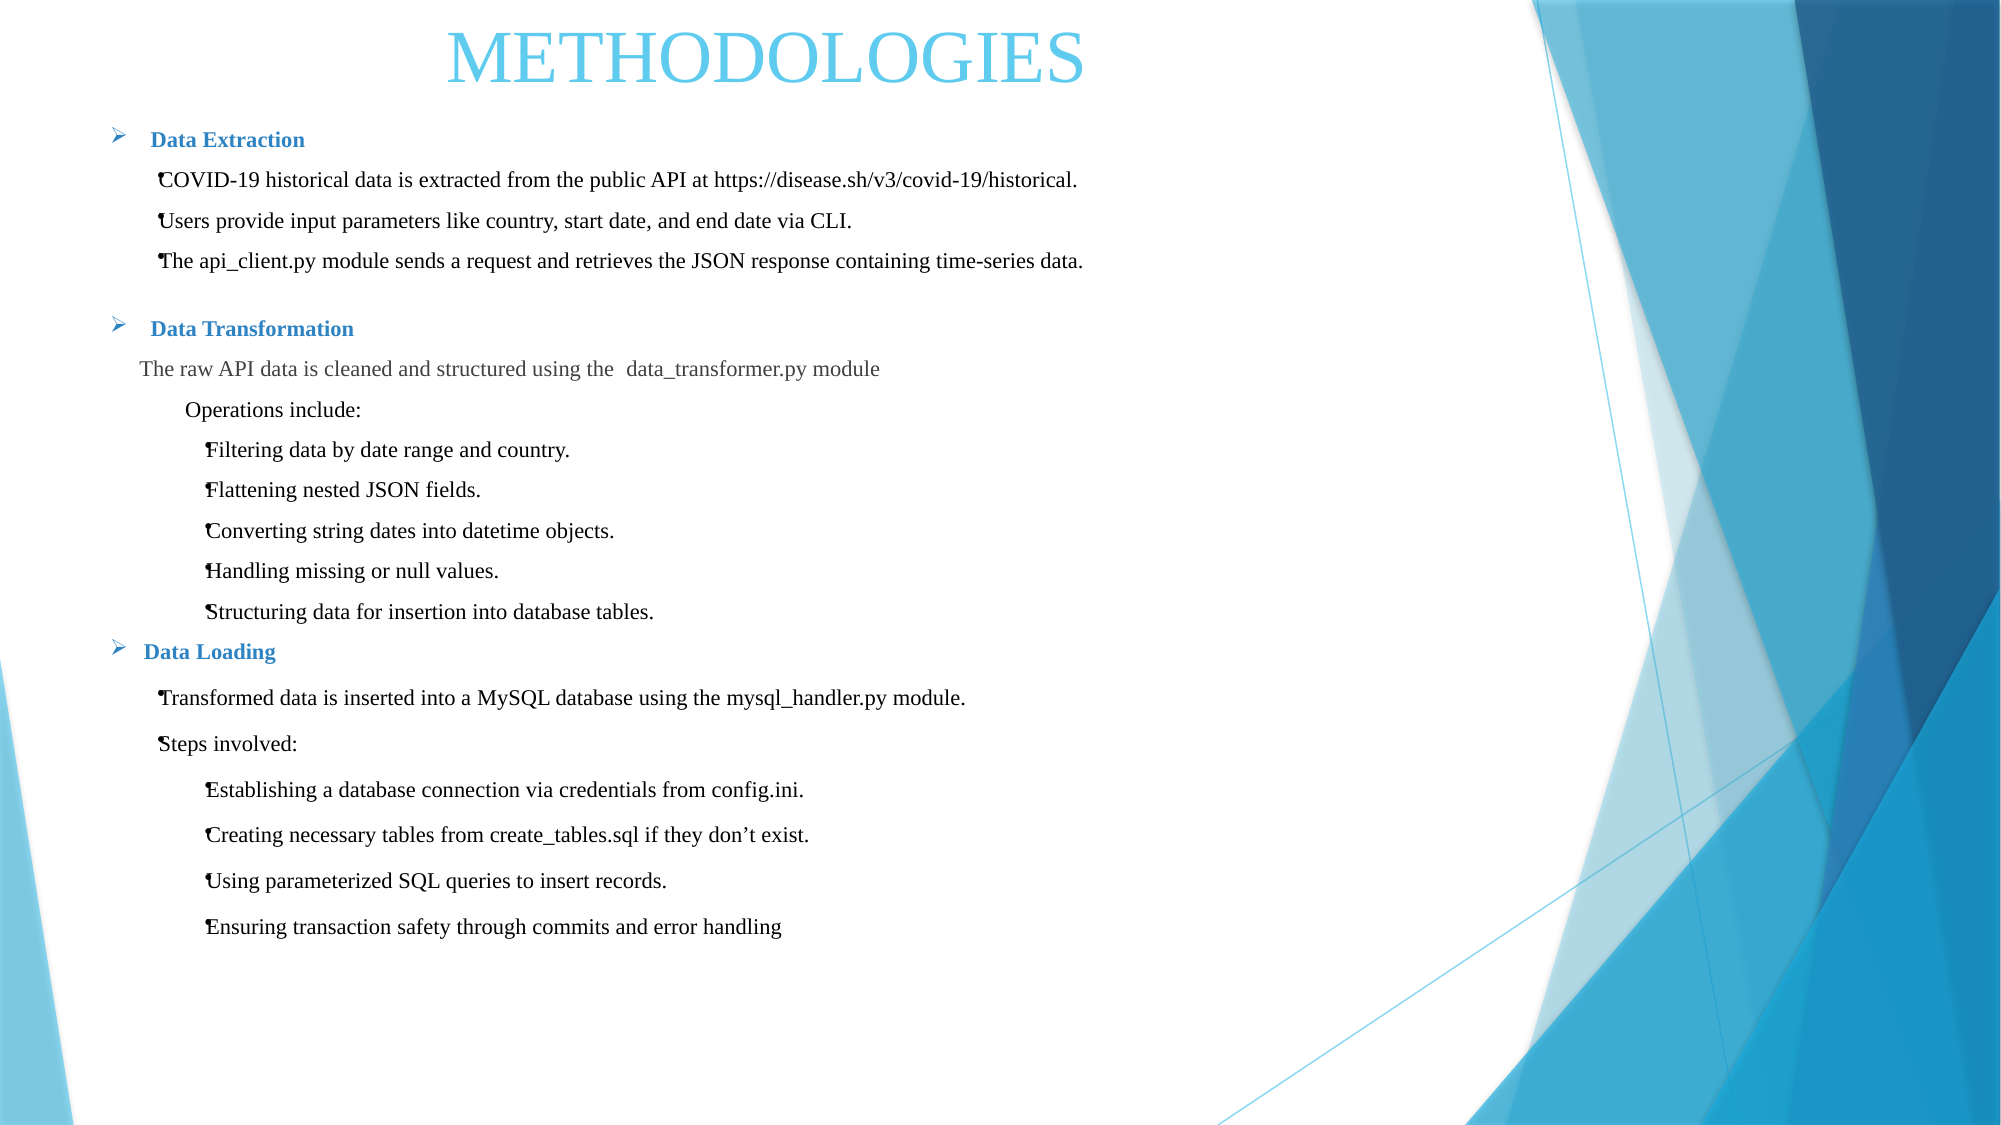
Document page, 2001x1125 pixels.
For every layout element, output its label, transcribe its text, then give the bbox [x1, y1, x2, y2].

list Data Extraction COVID-19 historical data is extracted from the public API at https://disease.sh/v3/covid-19/historical. Users provide input parameters like country, start date, and end date via CLI. The api_client.py module sends a request and retrieves the JSON response containing time-series data. Data Transformation The raw API data is cleaned and structured using the data_transformer.py module Operations include: Filtering data by date range and country. Flattening nested JSON fields. Converting string dates into datetime objects. Handling missing or null values. Structuring data for insertion into database tables. Data Loading Transformed data is inserted into a MySQL database using the mysql_handler.py module. Steps involved: Establishing a database connection via credentials from config.ini. Creating necessary tables from create_tables.sql if they don’t exist. Using parameterized SQL queries to insert records. Ensuring transaction safety through commits and error handling [95, 90, 1607, 1125]
title METHODOLOGIES [393, 0, 1522, 90]
